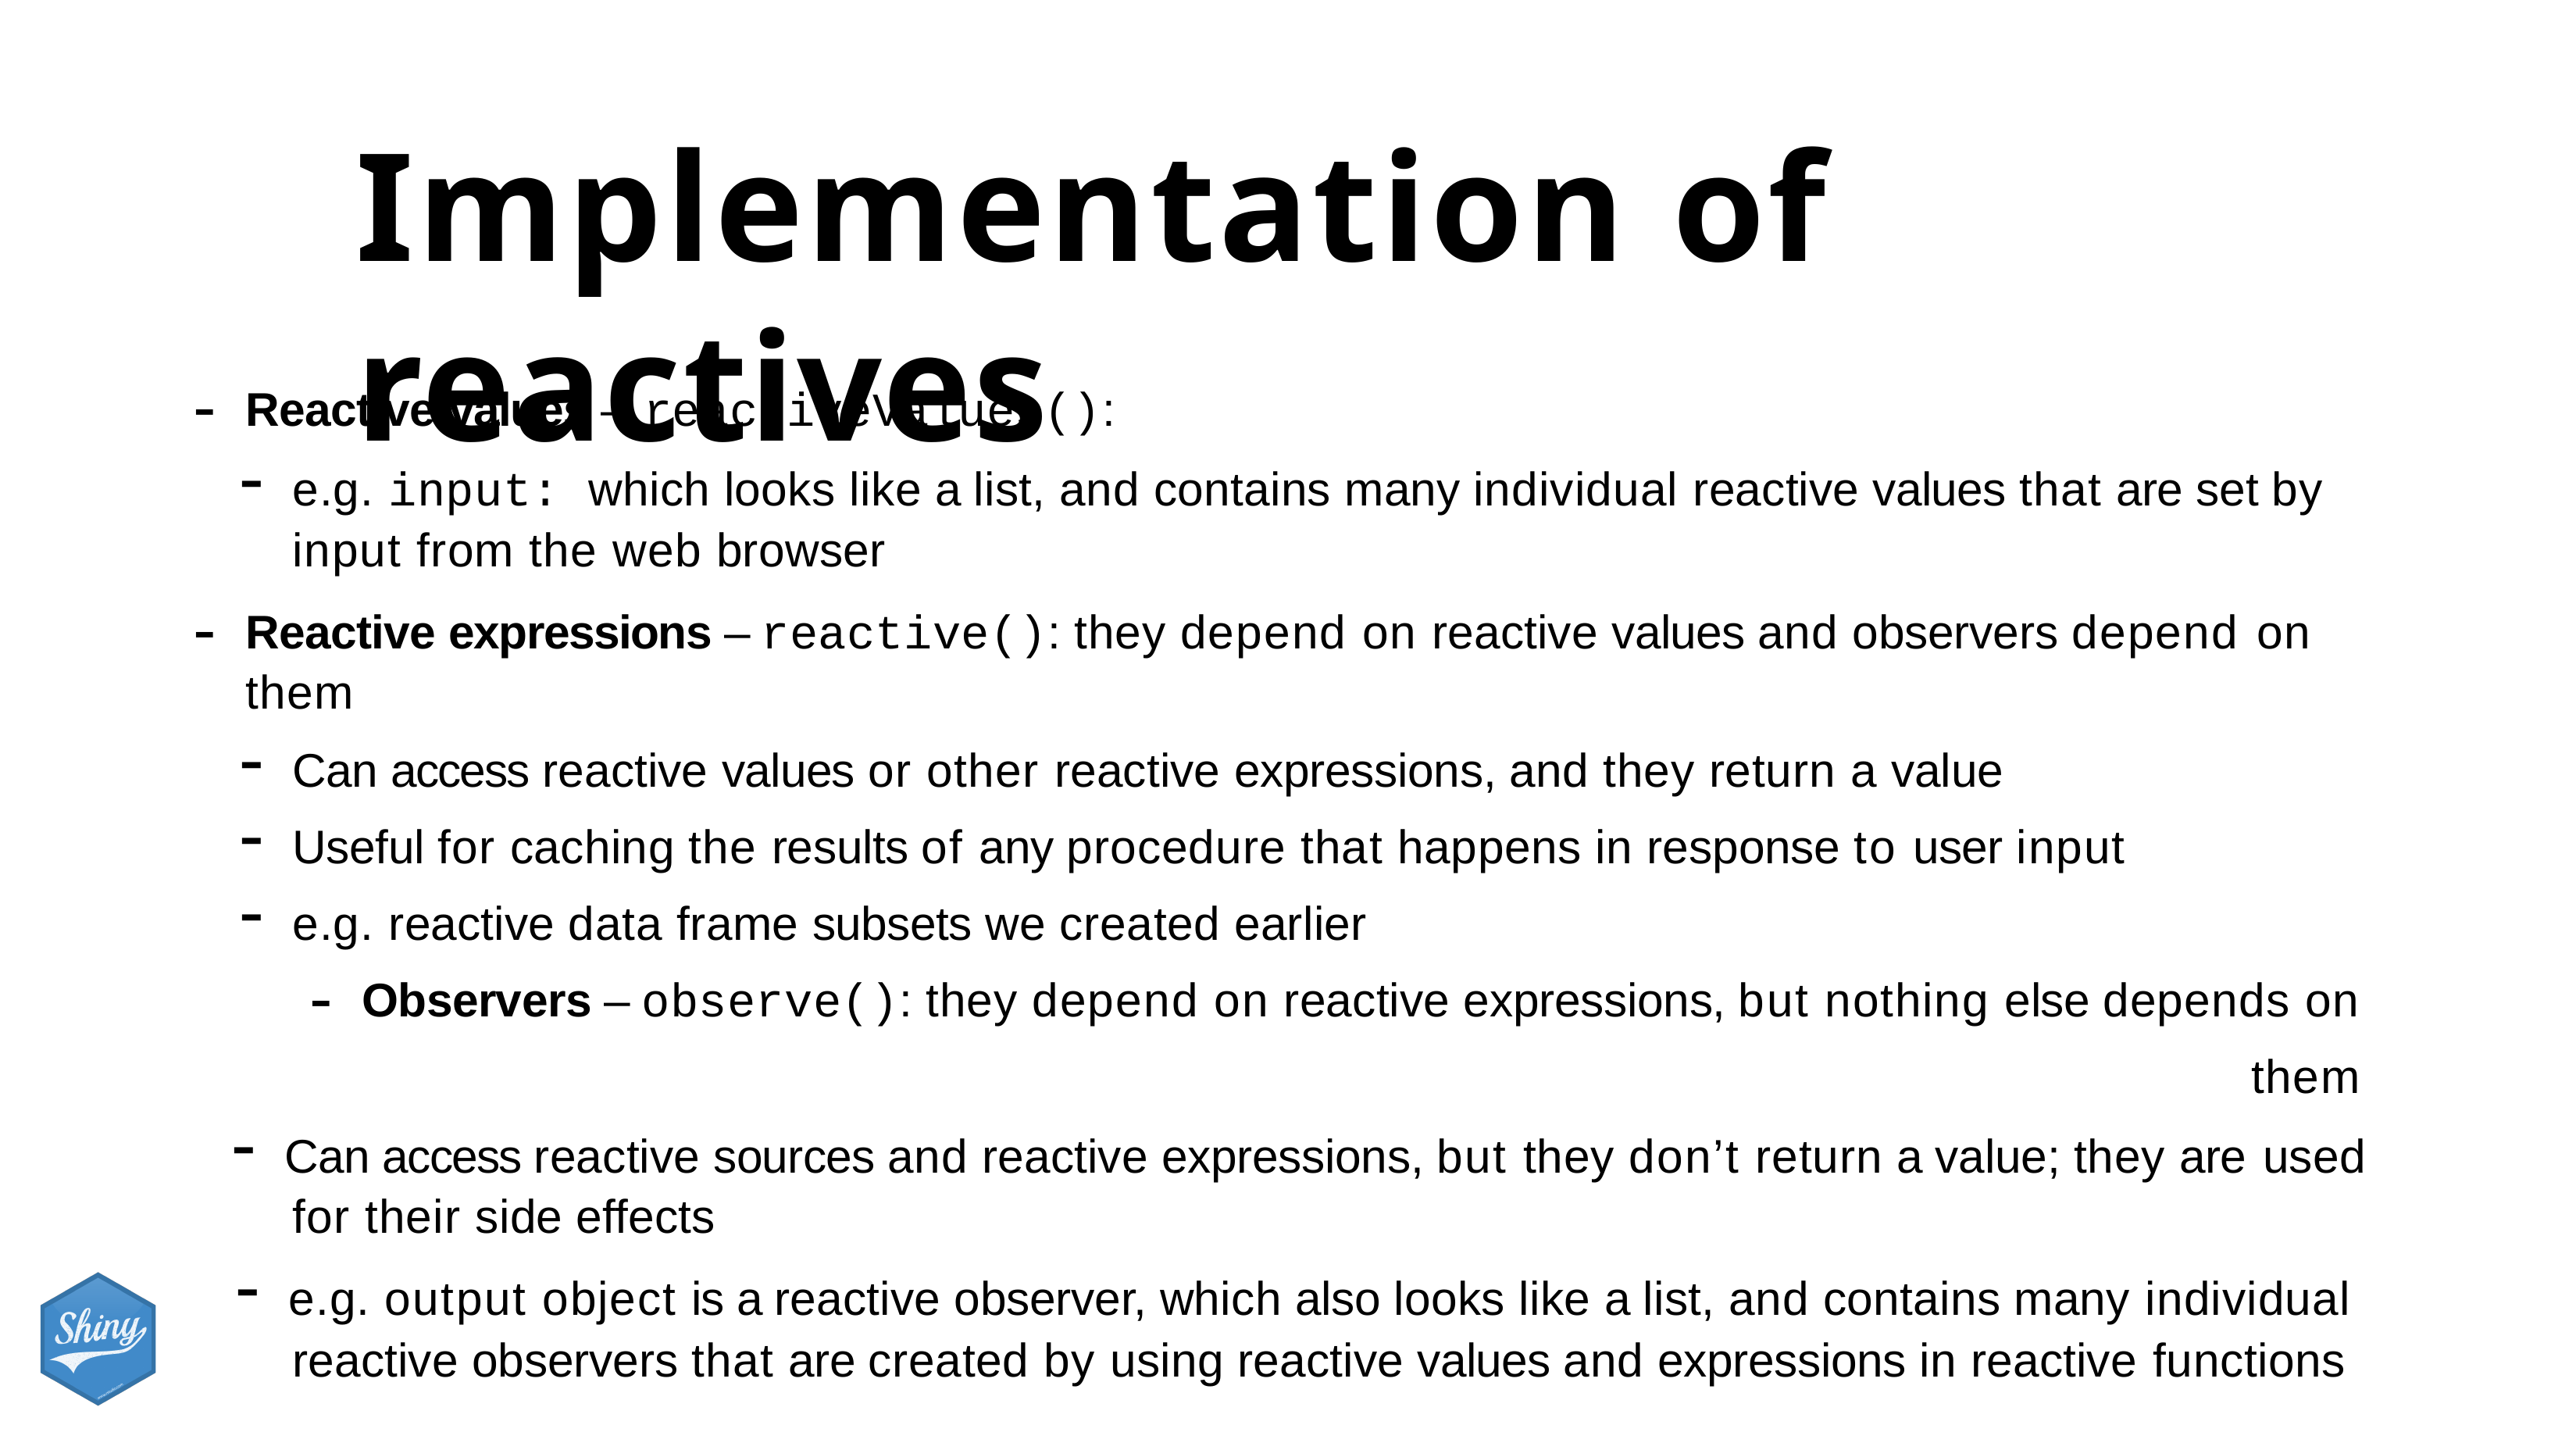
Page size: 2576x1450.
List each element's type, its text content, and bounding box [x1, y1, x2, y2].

picture [40, 1272, 156, 1406]
title Implementation of reactives [354, 109, 2385, 471]
text_box Reactive values – reactiveValues(): e.g. input: which looks like a list, and contains many individual reactive values that are set by input from the web browser Reactive expressions – reactive(): they depend on reactive values and observers depend on them Can access reactive values or other reactive expressions, and they return a value Useful for caching the results of any procedure that happens in response to user input e.g. reactive data frame subsets we created earlier Observers – observe(): they depend on reactive expressions, but nothing else depends on them Can access reactive sources and reactive expressions, but they don’t return a value; they are used for their side effects e.g. output object is a reactive observer, which also looks like a list, and contains many individual reactive observers that are created by using reactive values and expressions in reactive functions [191, 374, 2367, 1387]
